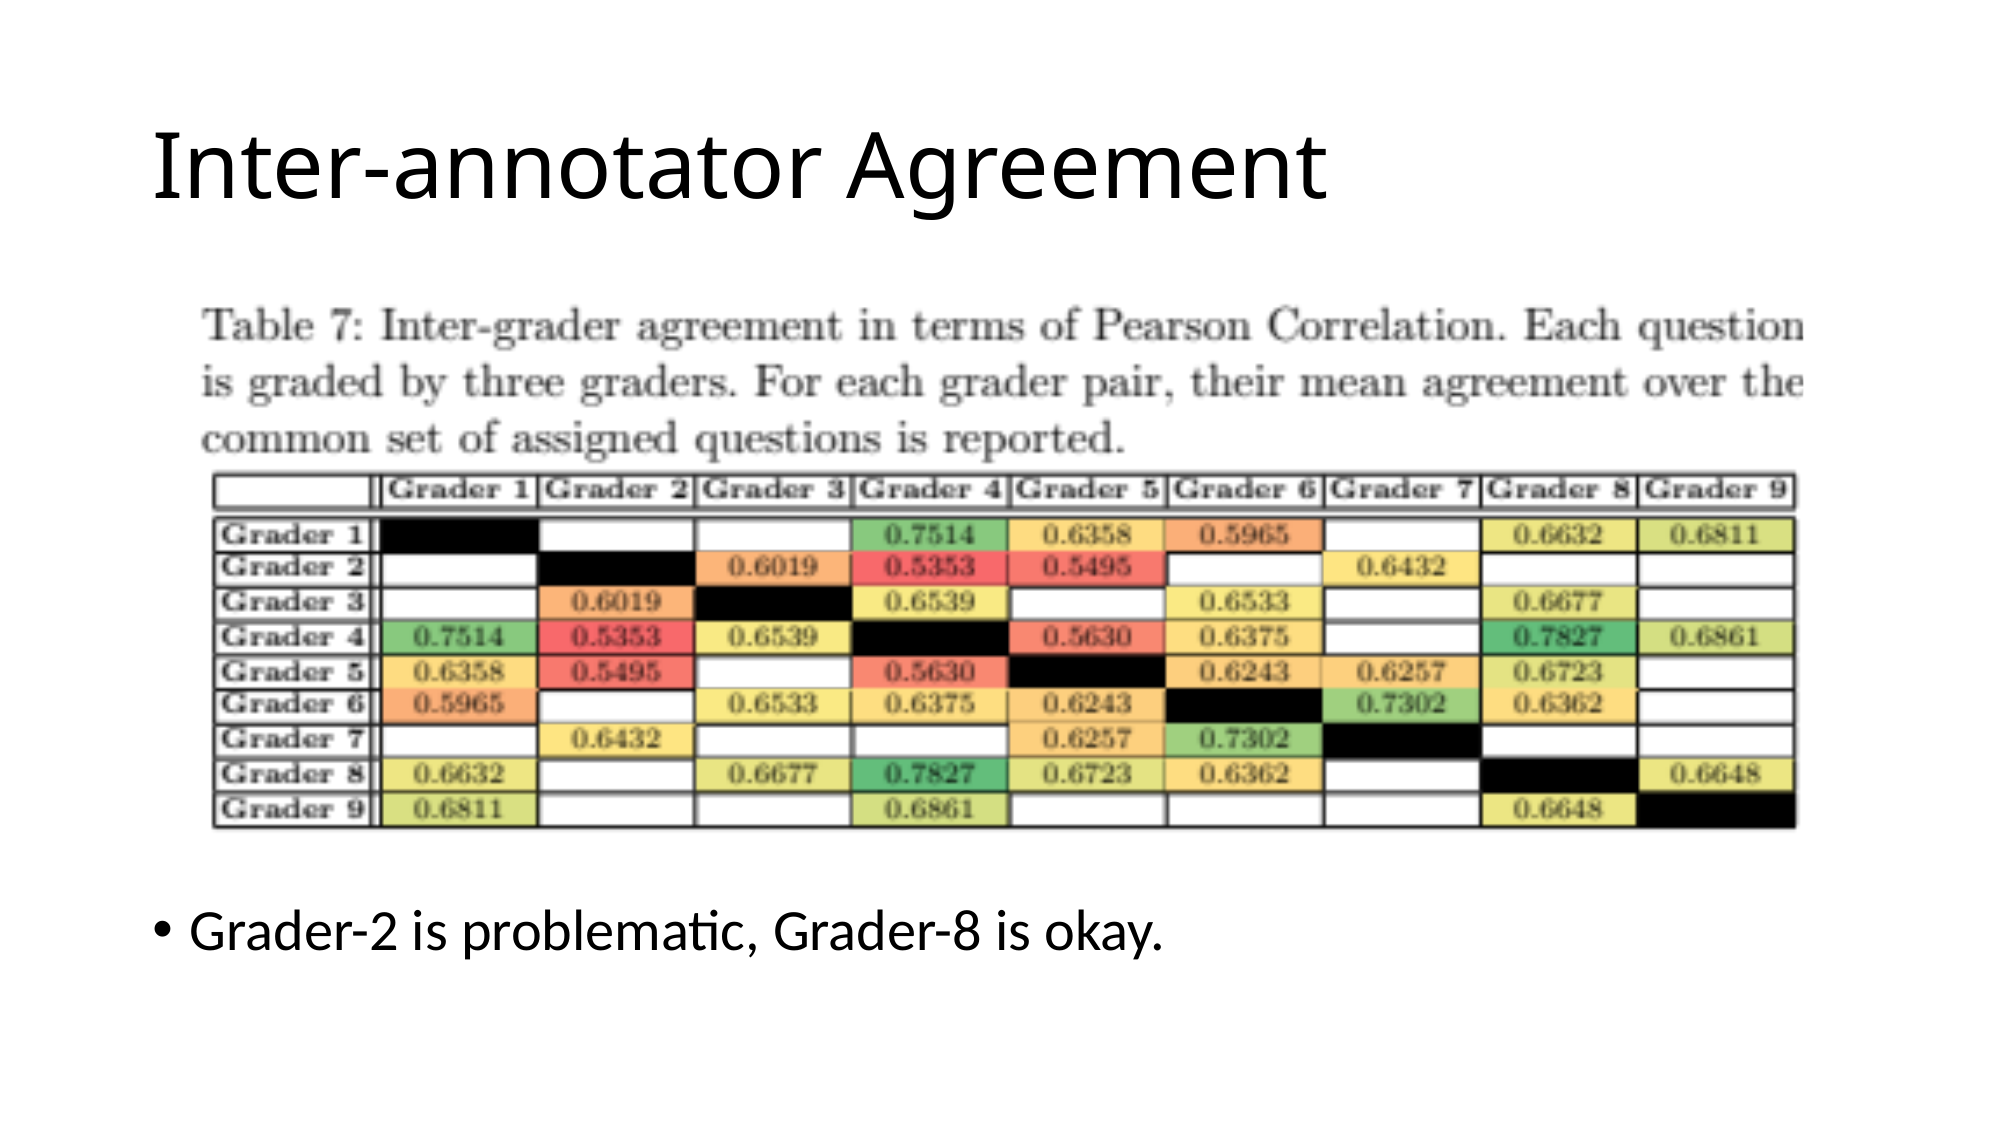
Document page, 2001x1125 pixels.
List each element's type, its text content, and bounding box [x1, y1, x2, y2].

picture [196, 299, 1804, 845]
title Inter-annotator Agreement [137, 59, 1863, 278]
list Grader-2 is problematic, Grader-8 is okay. [137, 299, 1863, 1014]
